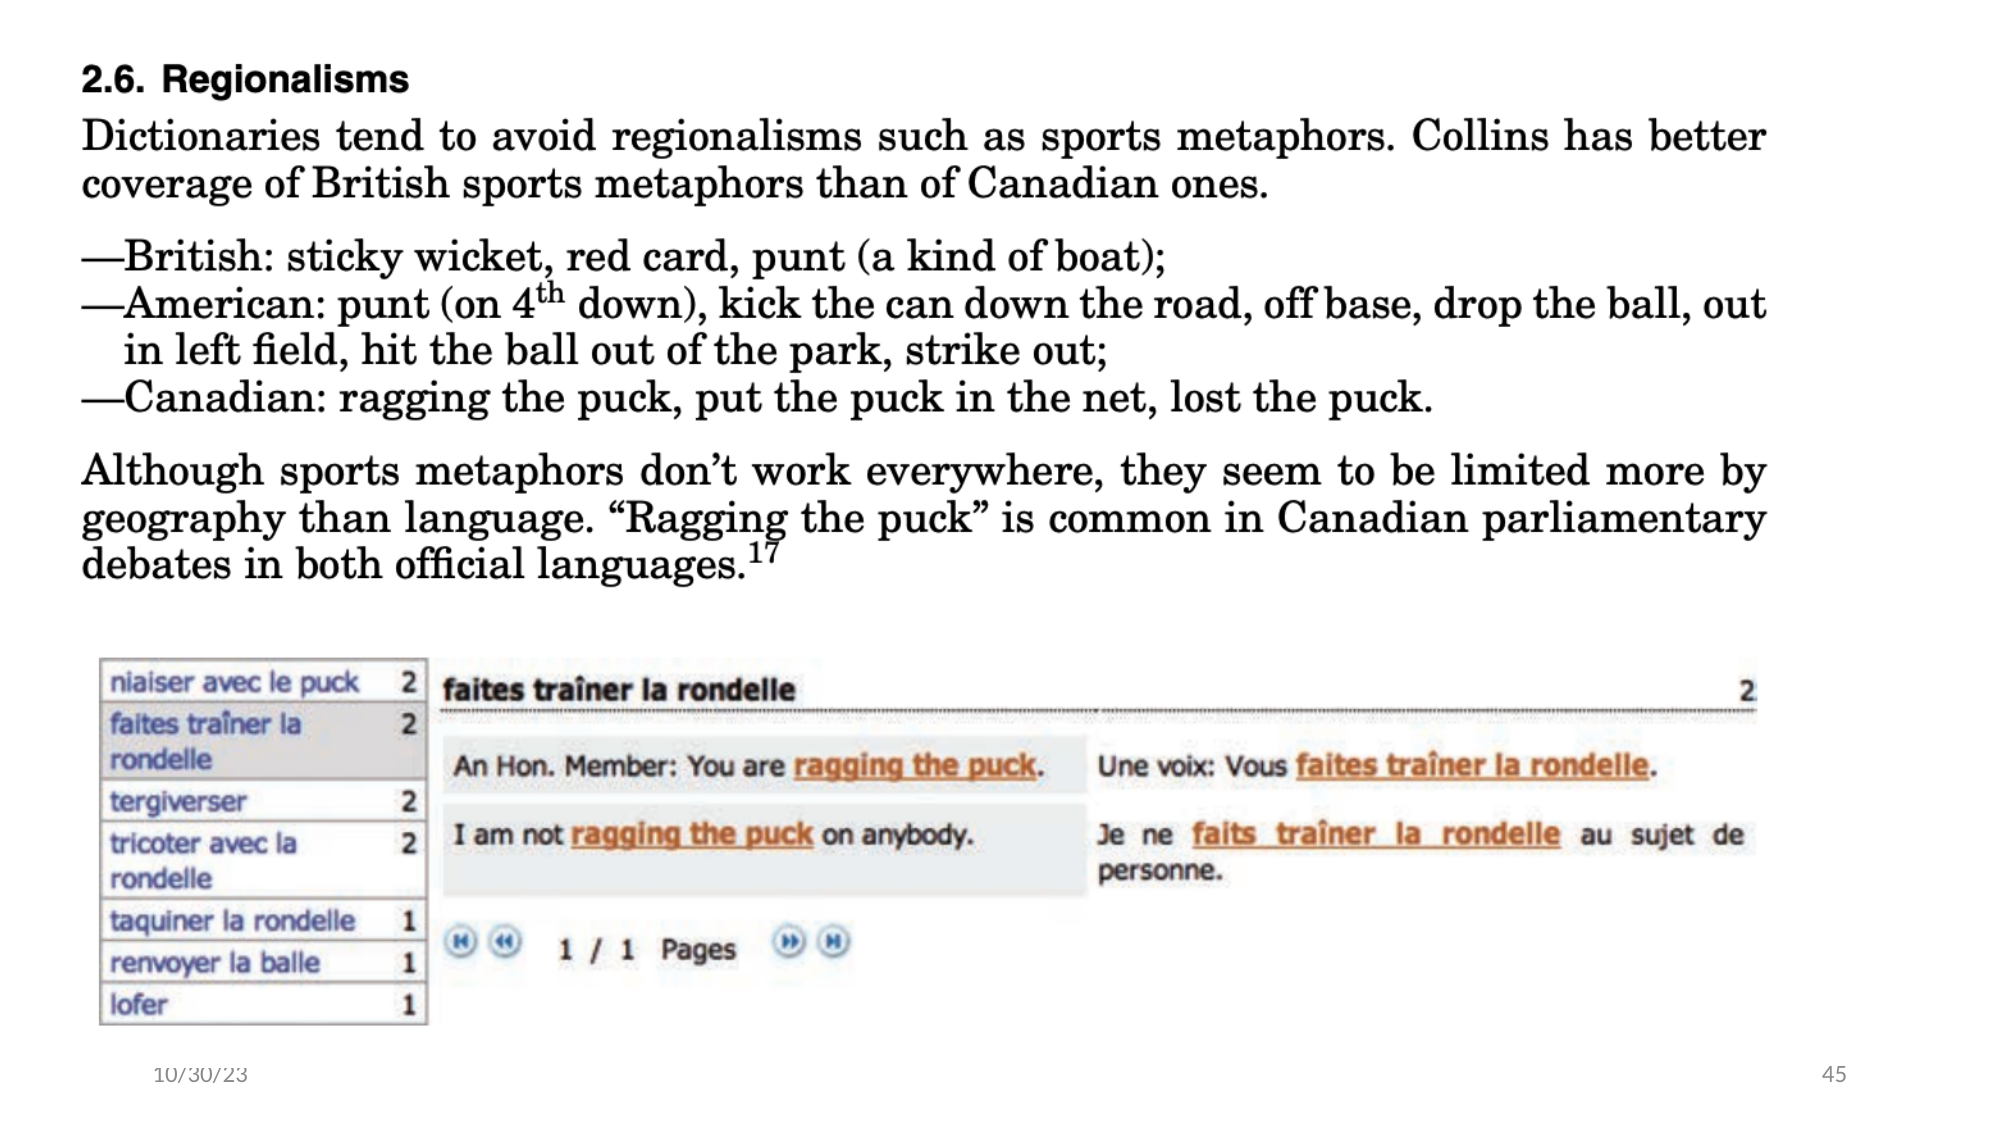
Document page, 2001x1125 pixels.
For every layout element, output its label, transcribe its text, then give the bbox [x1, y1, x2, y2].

slide_number 45 [1412, 1042, 1863, 1103]
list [30, 27, 1819, 1068]
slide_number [137, 1068, 588, 1103]
